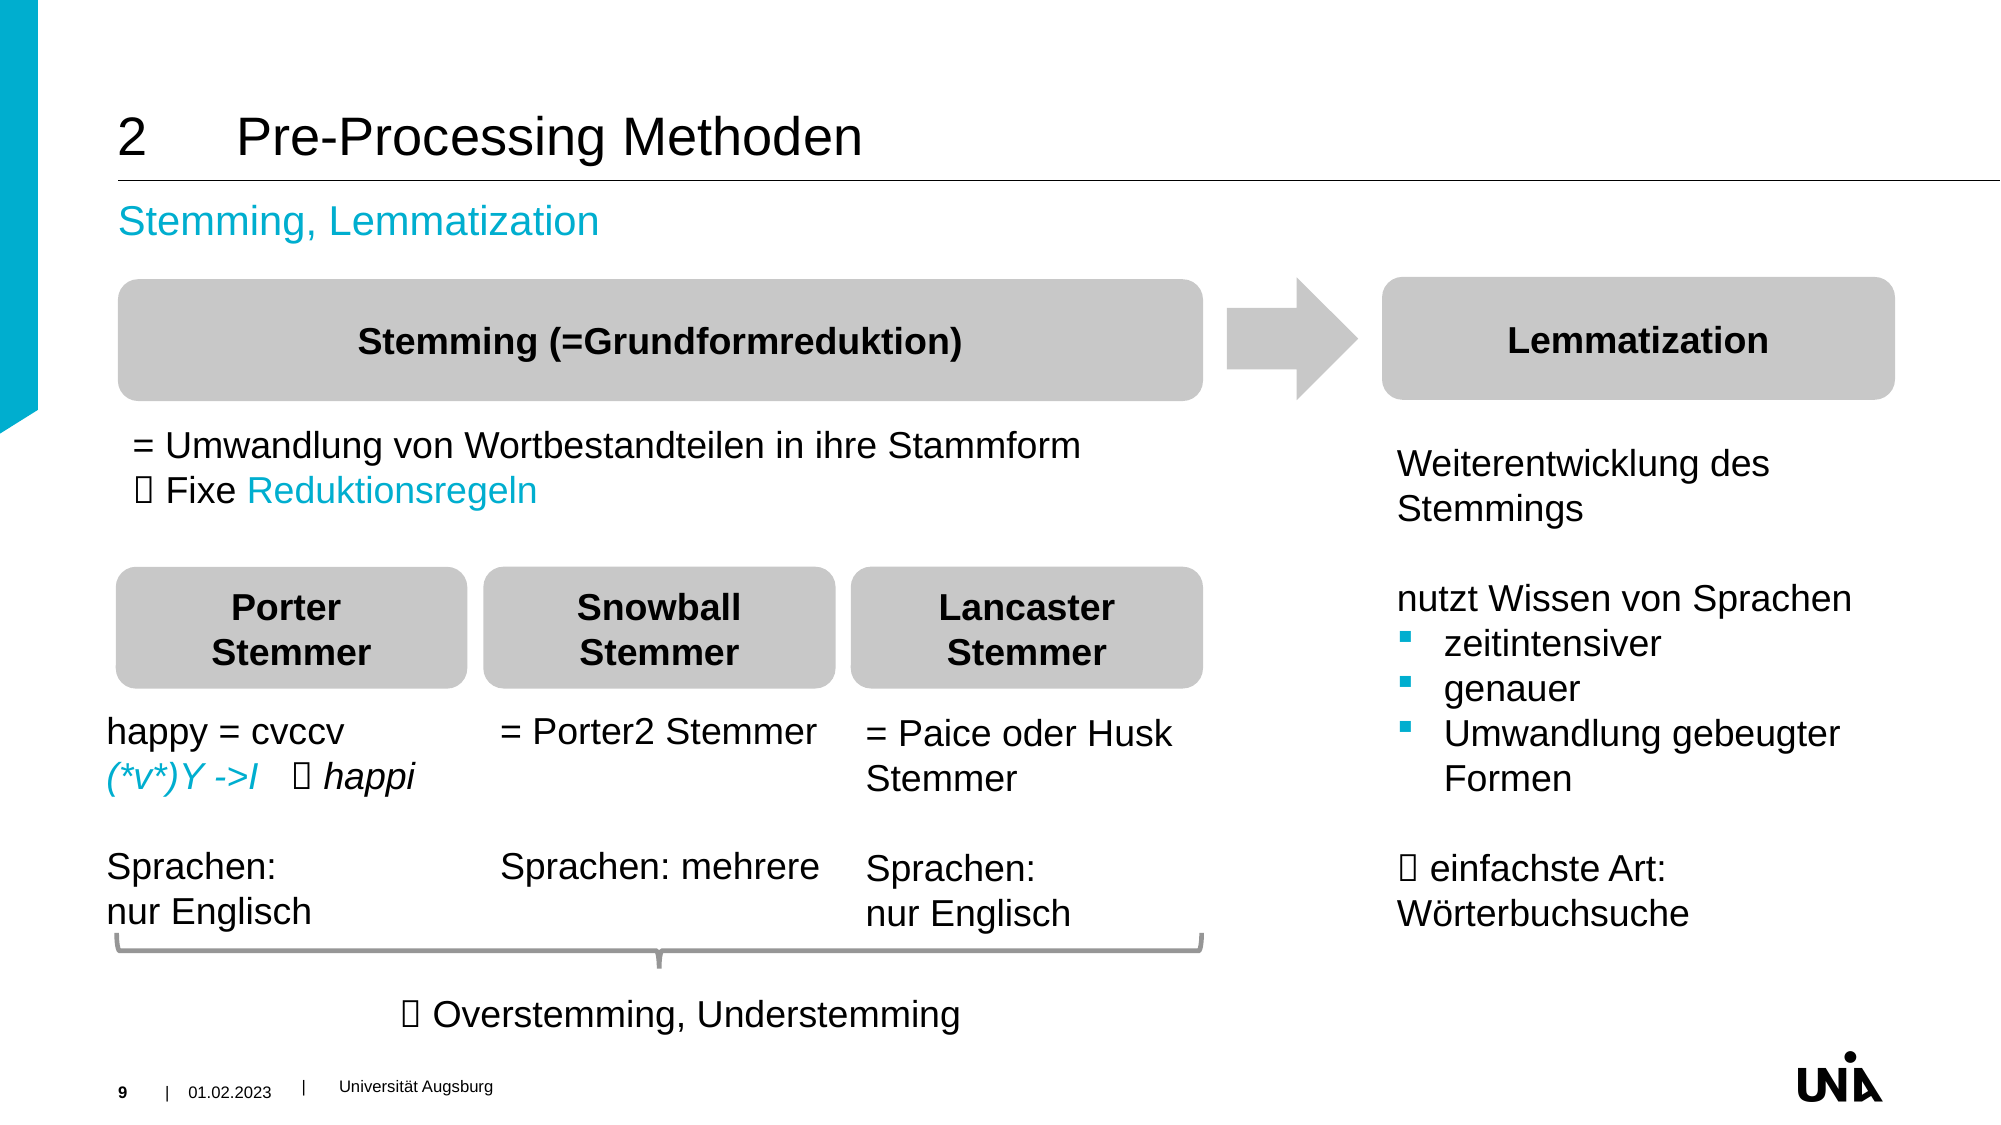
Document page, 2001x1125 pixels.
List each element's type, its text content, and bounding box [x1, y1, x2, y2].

text_box [116, 932, 1203, 969]
text_box = Paice oder Husk Stemmer Sprachen: nur Englisch [850, 701, 1203, 932]
text_box Porter Stemmer [114, 565, 469, 690]
picture [1798, 1051, 1883, 1102]
text_box  Overstemming, Understemming [384, 982, 1000, 1042]
footer | Universität Augsburg [301, 1060, 1499, 1097]
text_box Lancaster Stemmer [849, 565, 1205, 690]
subtitle Stemming, Lemmatization [117, 193, 1882, 254]
title 2 Pre-Processing Methoden [117, 0, 1882, 168]
text_box Lemmatization [1380, 275, 1897, 401]
text_box Weiterentwicklung des Stemmings nutzt Wissen von Sprachen zeitintensiver genauer Umwandlung gebeugter Formen  einfachste Art: Wörterbuchsuche [1382, 431, 1884, 942]
text_box = Porter2 Stemmer Sprachen: mehrere [485, 699, 836, 895]
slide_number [171, 1066, 298, 1102]
text_box Snowball Stemmer [482, 565, 837, 690]
text_box = Umwandlung von Wortbestandteilen in ihre Stammform  Fixe Reduktionsregeln [117, 413, 1203, 519]
text_box Stemming (=Grundformreduktion) [116, 278, 1205, 403]
text_box [1225, 274, 1360, 403]
slide_number 9 [118, 1066, 171, 1102]
text_box happy = cvccv (*v*)Y ->I  happi Sprachen: nur Englisch [91, 699, 486, 985]
